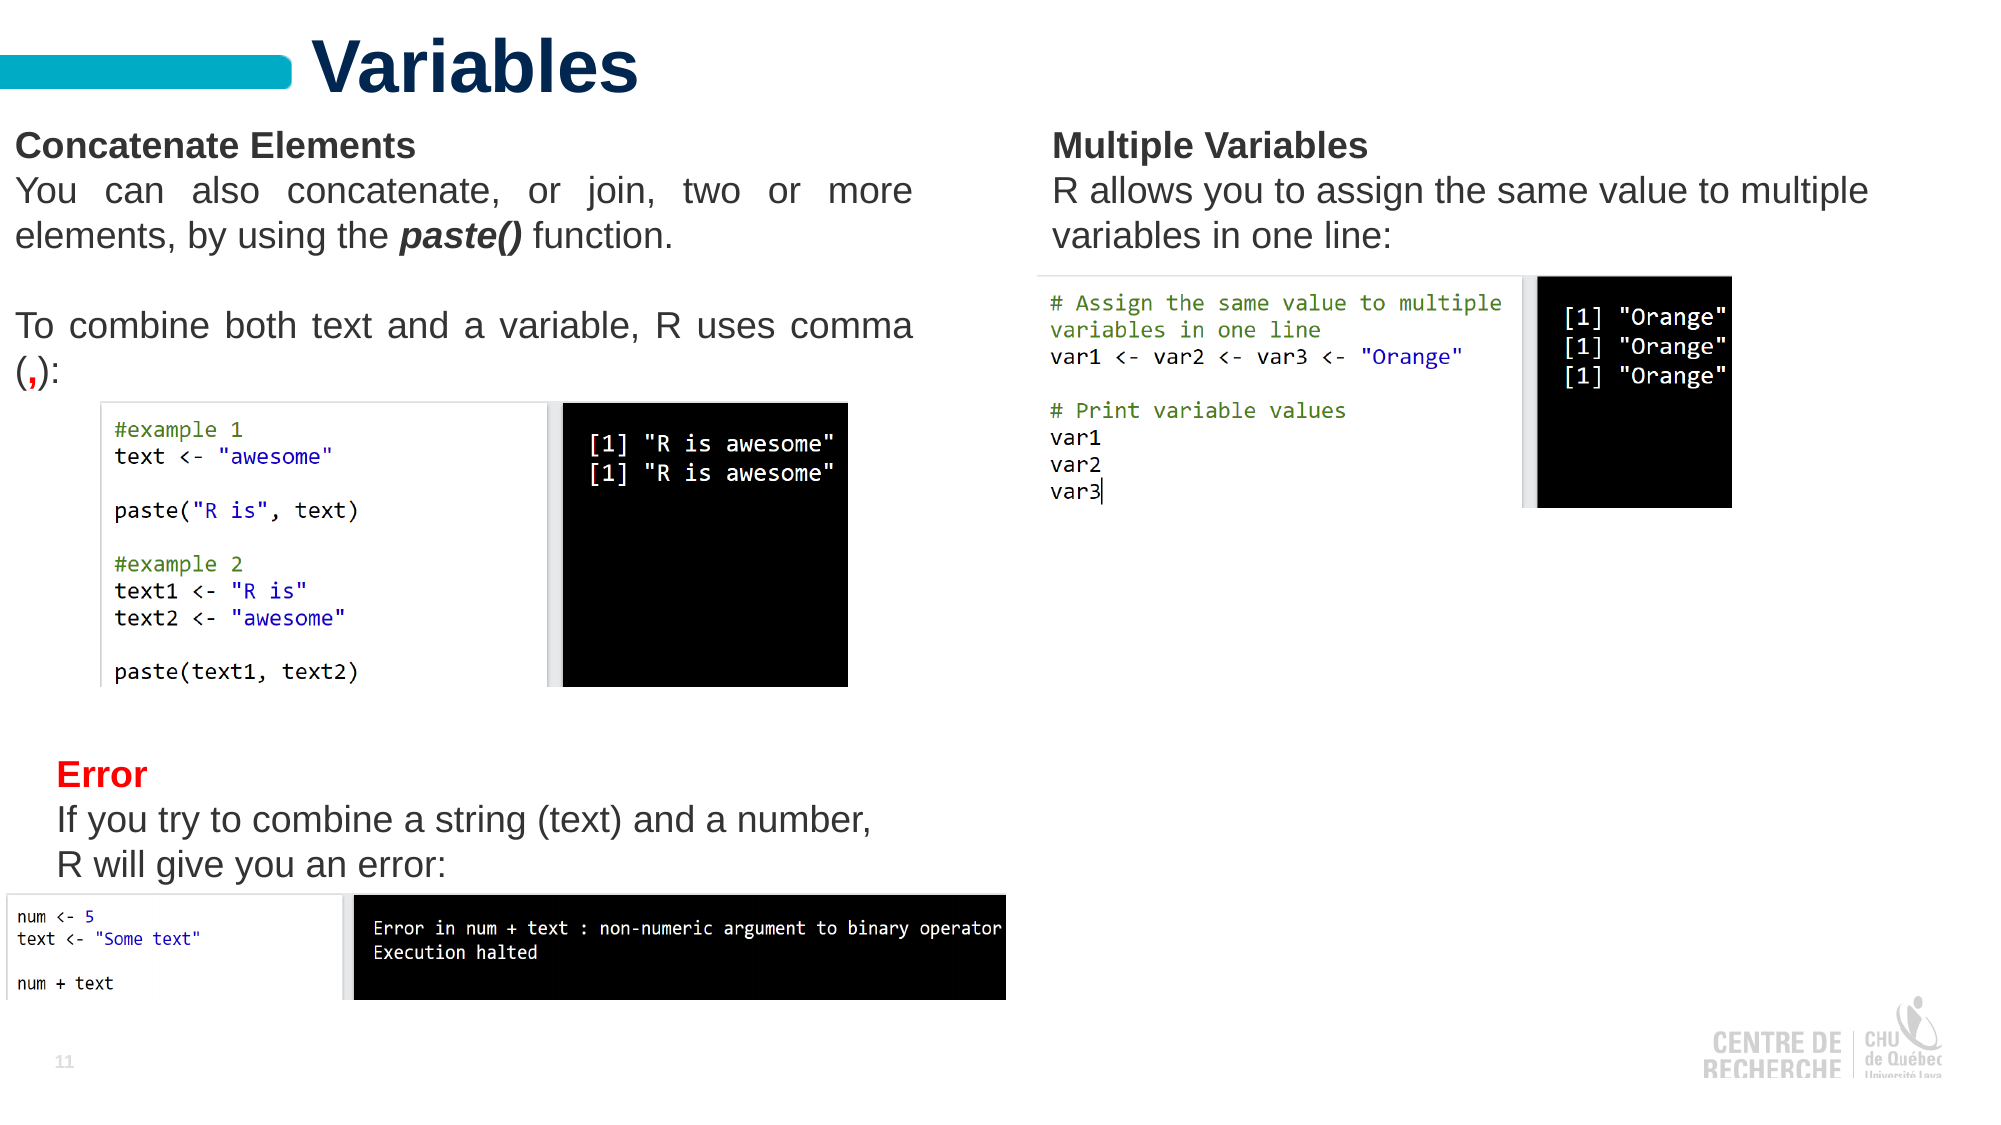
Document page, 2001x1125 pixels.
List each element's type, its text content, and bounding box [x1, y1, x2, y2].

text_box Concatenate Elements You can also concatenate, or join, two or more elements, by using the paste() function. To combine both text and a variable, R uses comma (,): [0, 113, 929, 399]
text_box Error If you try to combine a string (text) and a number, R will give you an error: [41, 742, 894, 892]
picture [1037, 275, 1732, 508]
title Variables [311, 26, 1200, 111]
picture [100, 401, 848, 687]
text_box Multiple Variables R allows you to assign the same value to multiple variables in one line: [1037, 113, 1893, 264]
picture [6, 893, 1006, 1000]
slide_number 11 [54, 1050, 107, 1080]
